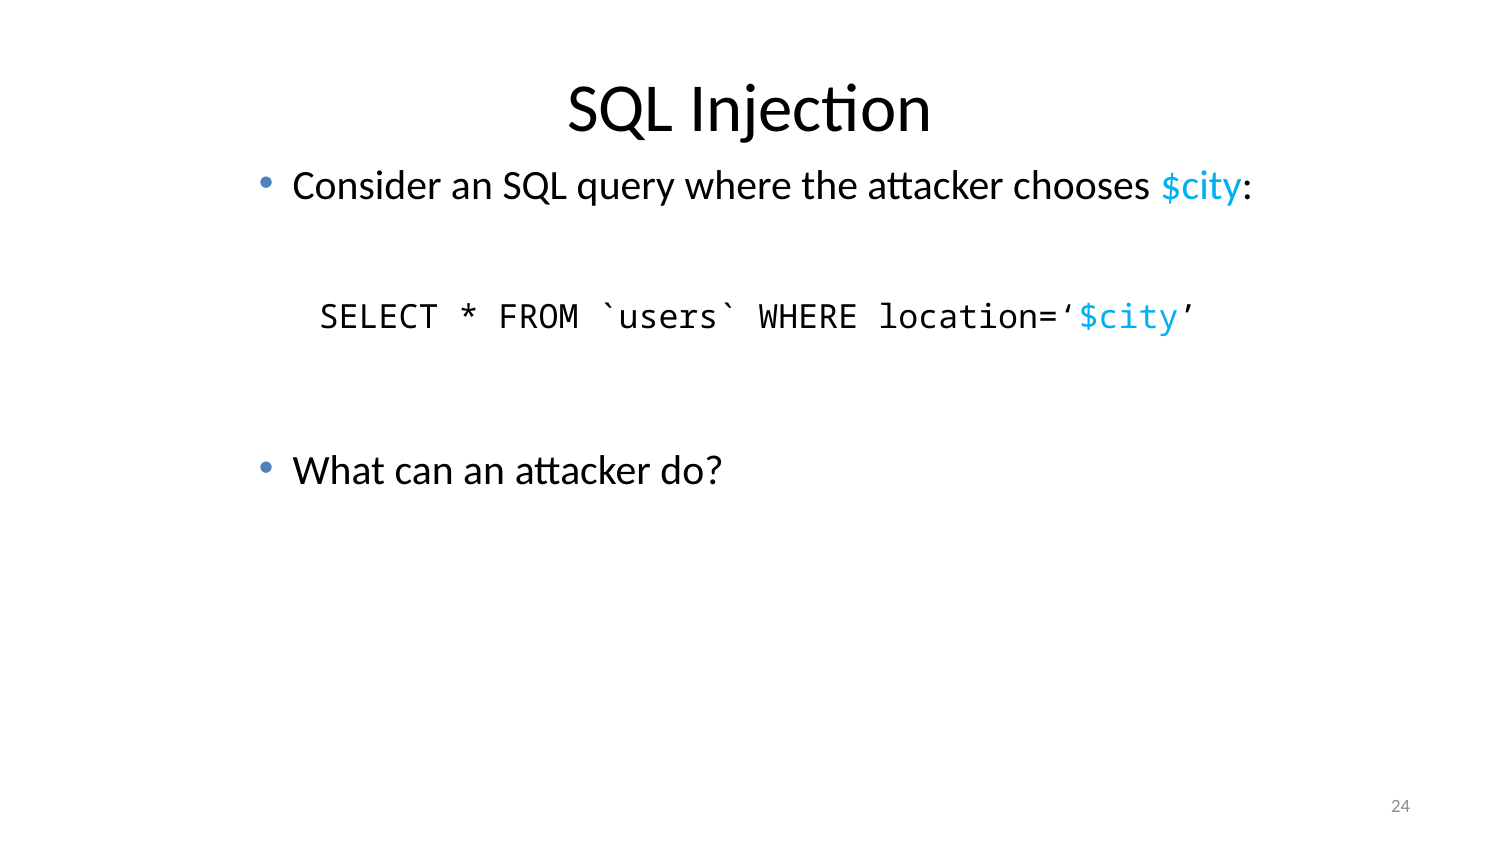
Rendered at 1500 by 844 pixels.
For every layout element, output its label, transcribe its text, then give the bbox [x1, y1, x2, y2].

slide_number 24 [1074, 782, 1425, 827]
list Consider an SQL query where the attacker chooses $city: SELECT * FROM `users` WHERE location=‘$city’ What can an attacker do? [243, 150, 1285, 758]
title SQL Injection [75, 33, 1425, 175]
